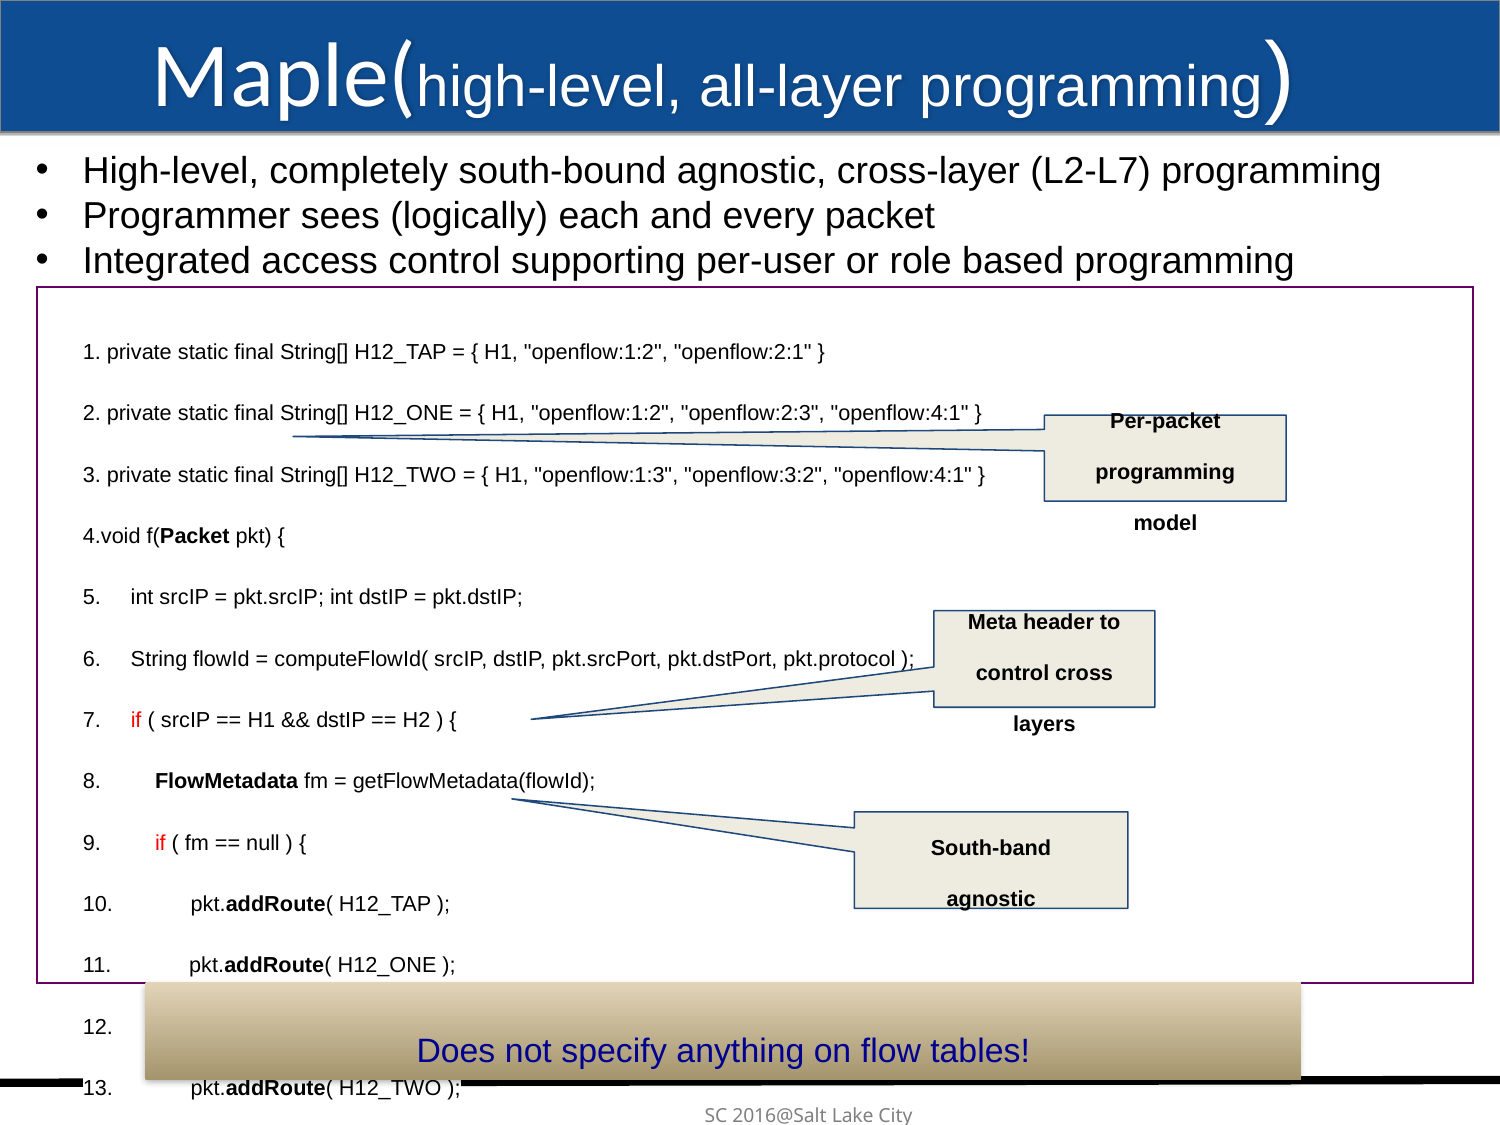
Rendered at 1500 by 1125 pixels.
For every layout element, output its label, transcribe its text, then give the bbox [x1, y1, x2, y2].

list High-level, completely south-bound agnostic, cross-layer (L2-L7) programming Programmer sees (logically) each and every packet Integrated access control supporting per-user or role based programming [20, 138, 1447, 293]
title Maple(high-level, all-layer programming) [0, 13, 1447, 127]
picture [0, 1085, 1500, 1125]
slide_number 5 [21, 1050, 140, 1100]
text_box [37, 286, 1474, 989]
text_box Does not specify anything on flow tables! [145, 997, 1301, 1080]
picture [0, 133, 1500, 1078]
